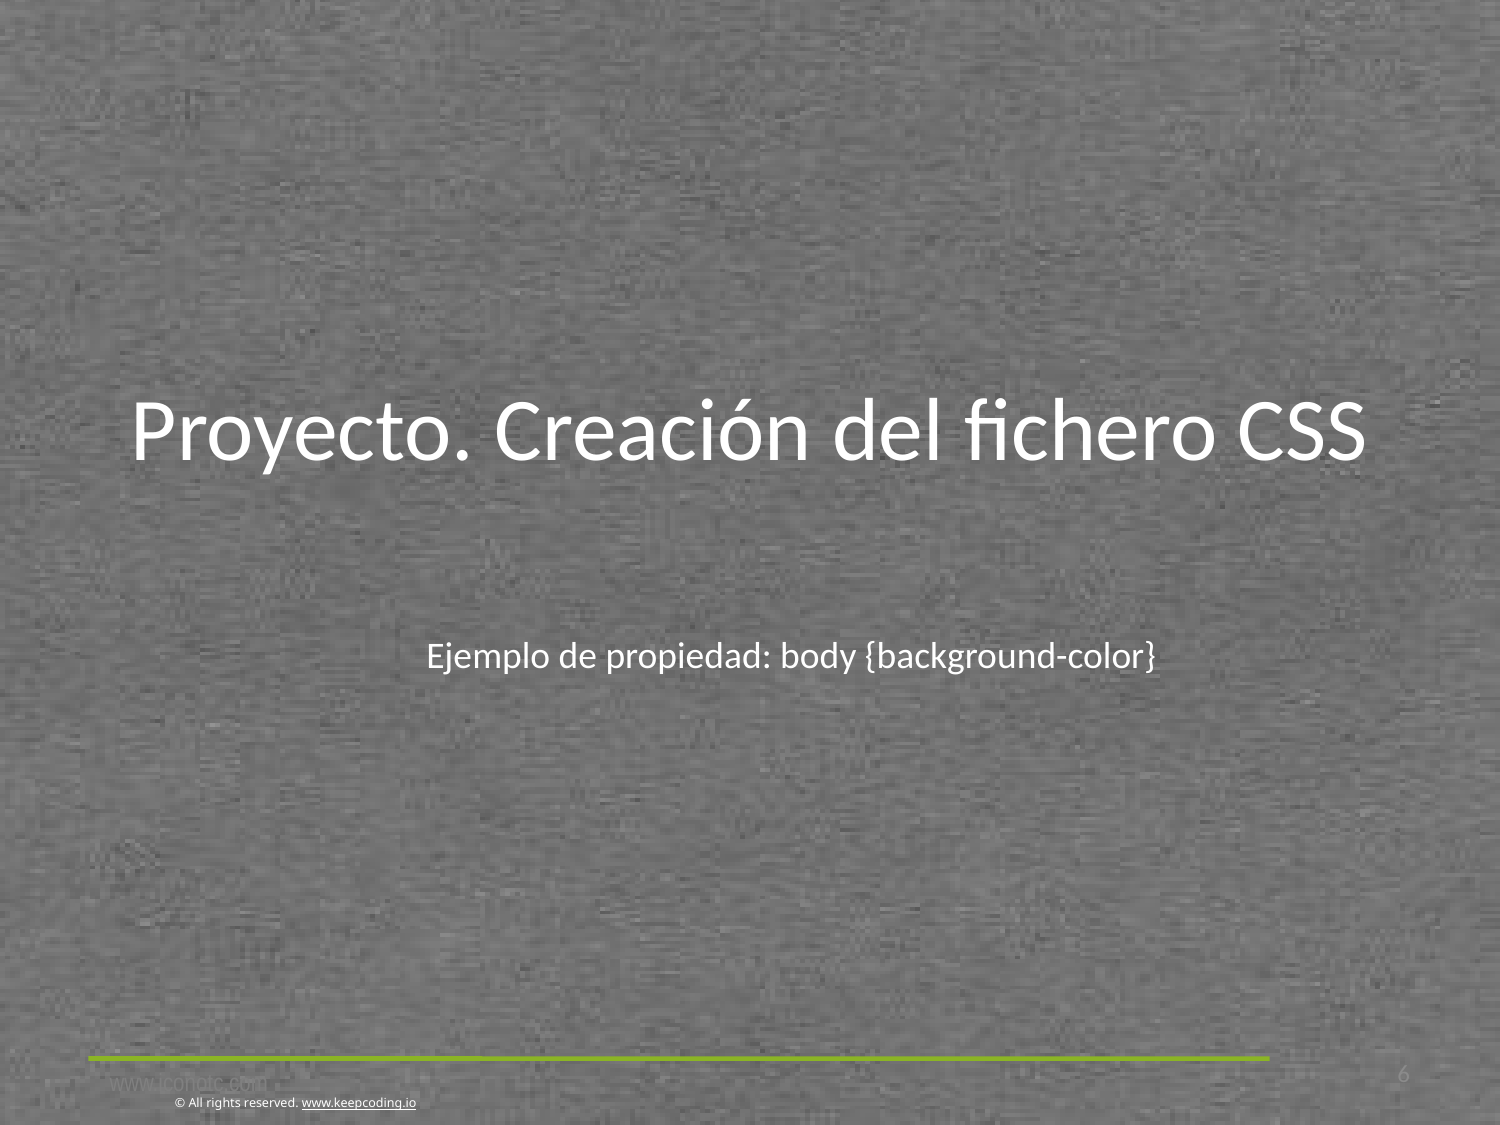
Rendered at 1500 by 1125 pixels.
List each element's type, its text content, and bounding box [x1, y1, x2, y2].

picture [0, 0, 1500, 1125]
text_box Ejemplo de propiedad: body {background-color} [411, 616, 1199, 728]
title Proyecto. Creación del fichero CSS [106, 282, 1393, 568]
